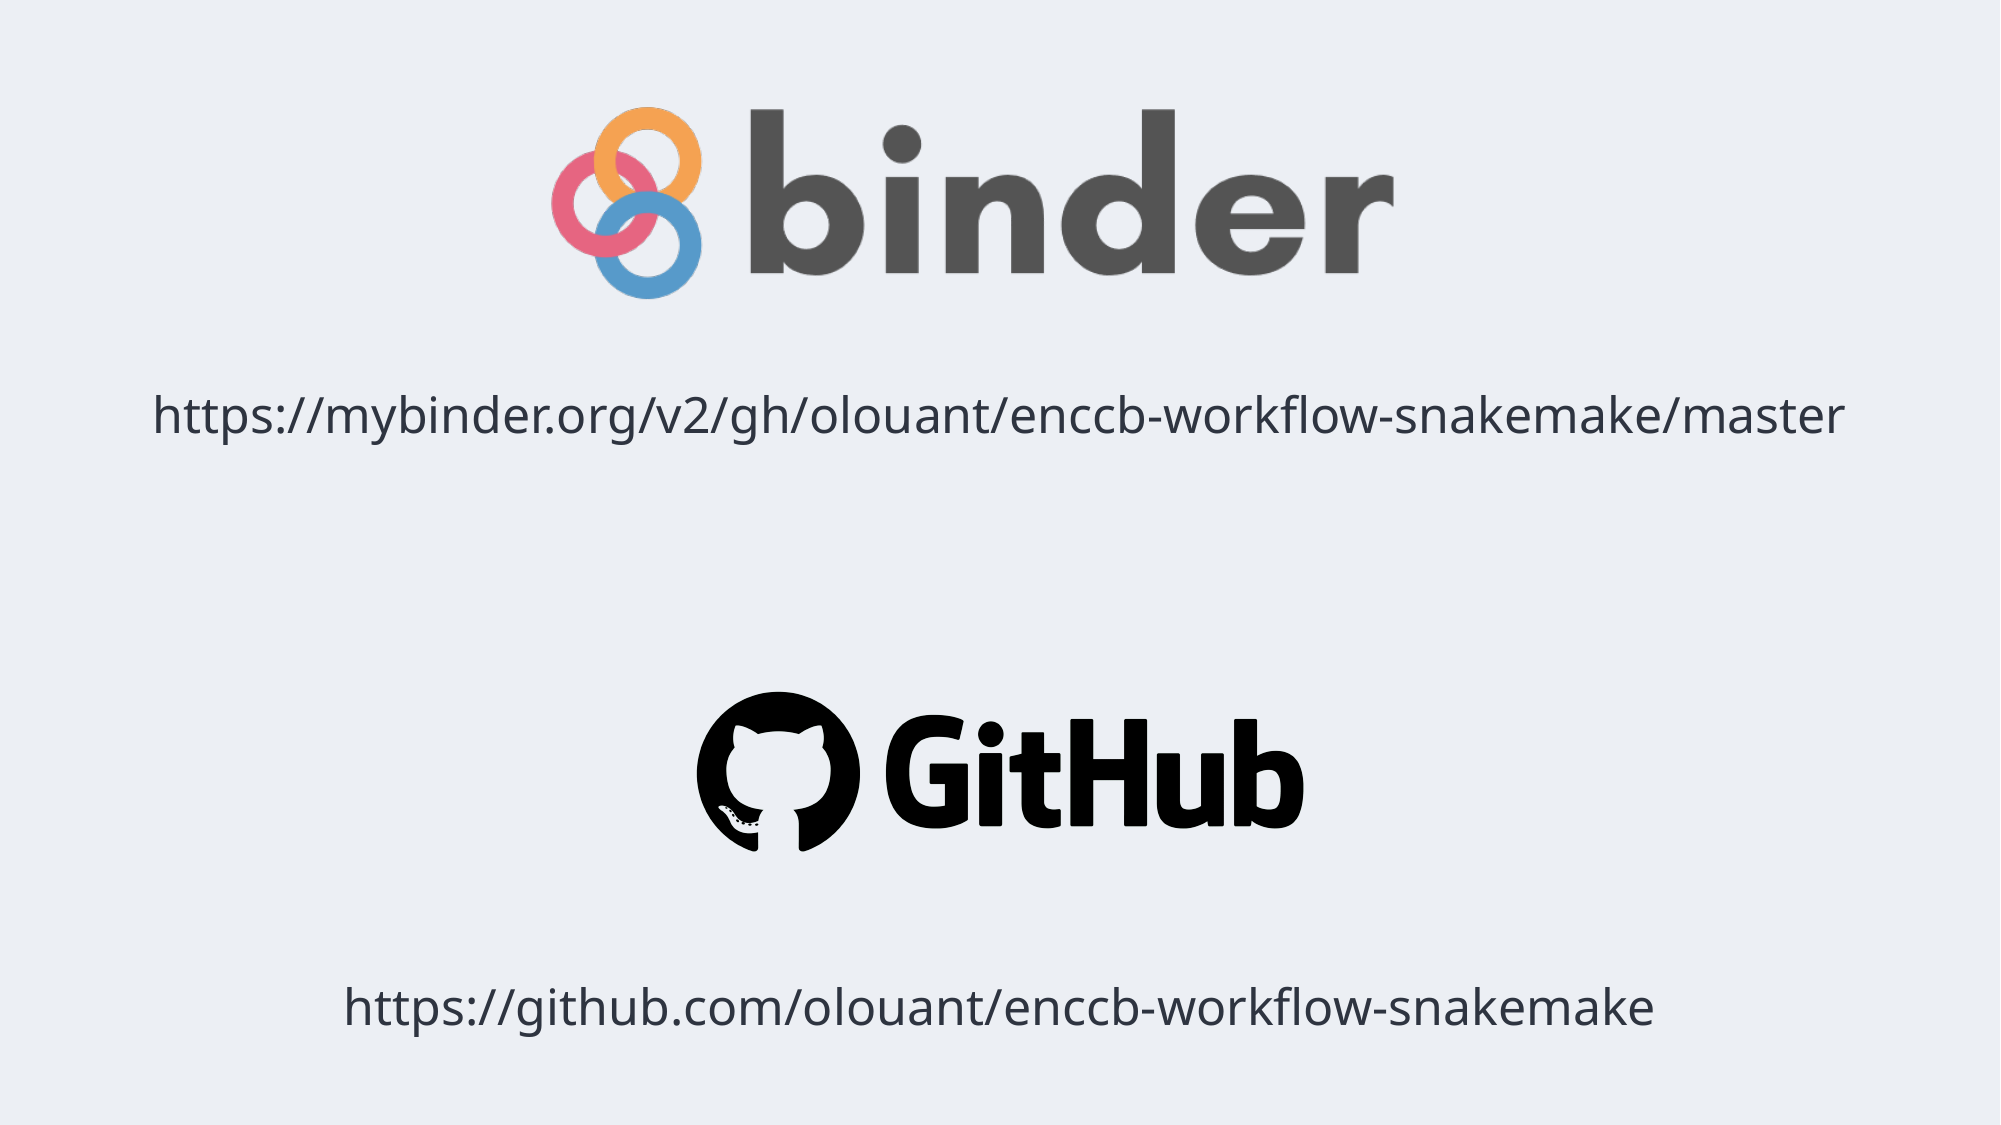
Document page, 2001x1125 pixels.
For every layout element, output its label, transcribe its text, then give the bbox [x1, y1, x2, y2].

text_box https://github.com/olouant/enccb-workflow-snakemake [0, 945, 2000, 1066]
picture [522, 53, 1478, 351]
picture [690, 597, 1309, 946]
text_box https://mybinder.org/v2/gh/olouant/enccb-workflow-snakemake/master [0, 383, 2000, 444]
